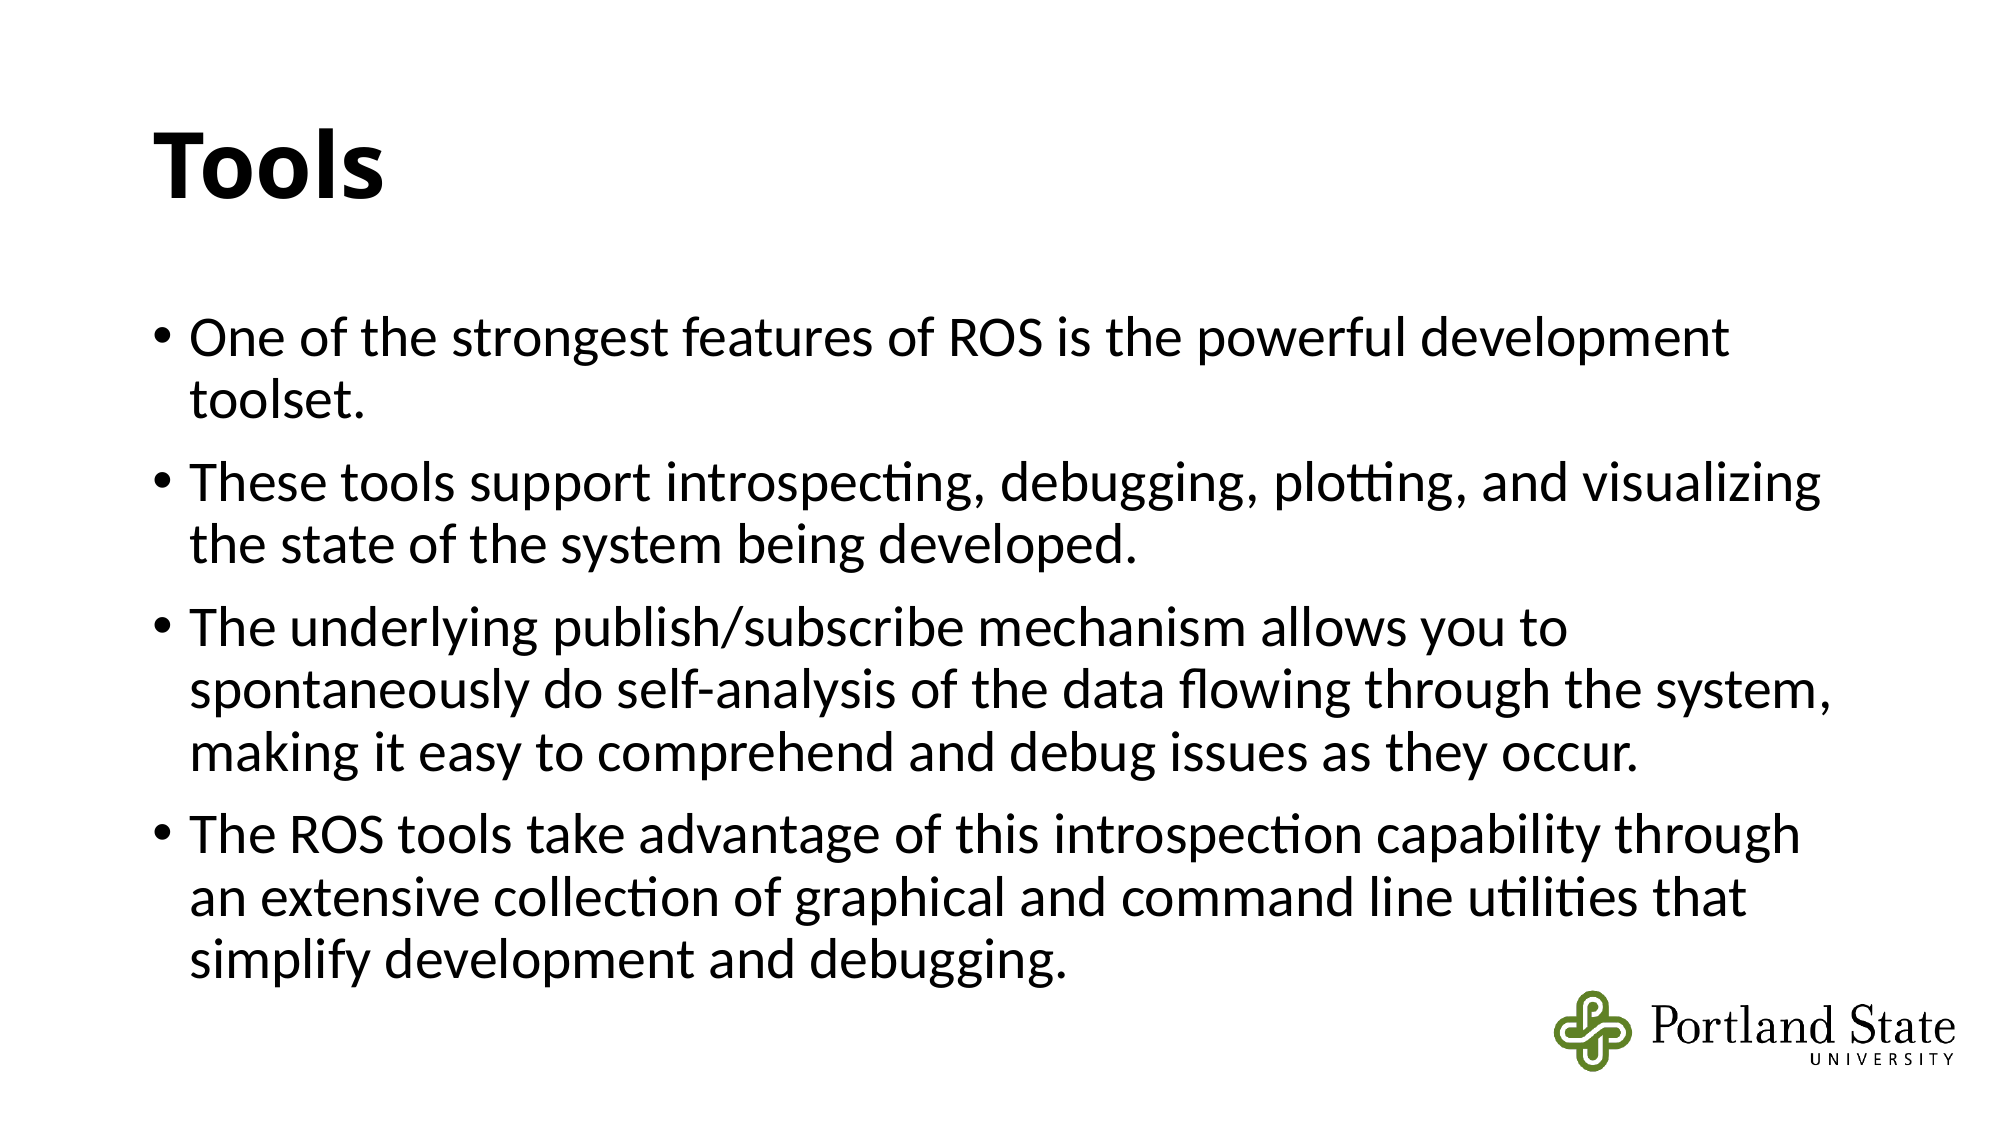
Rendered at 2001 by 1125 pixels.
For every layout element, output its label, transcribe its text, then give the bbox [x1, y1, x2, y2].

title Tools [137, 59, 1863, 278]
picture [1538, 972, 1970, 1089]
list One of the strongest features of ROS is the powerful development toolset. These tools support introspecting, debugging, plotting, and visualizing the state of the system being developed. The underlying publish/subscribe mechanism allows you to spontaneously do self-analysis of the data flowing through the system, making it easy to comprehend and debug issues as they occur. The ROS tools take advantage of this introspection capability through an extensive collection of graphical and command line utilities that simplify development and debugging. [137, 299, 1863, 1014]
